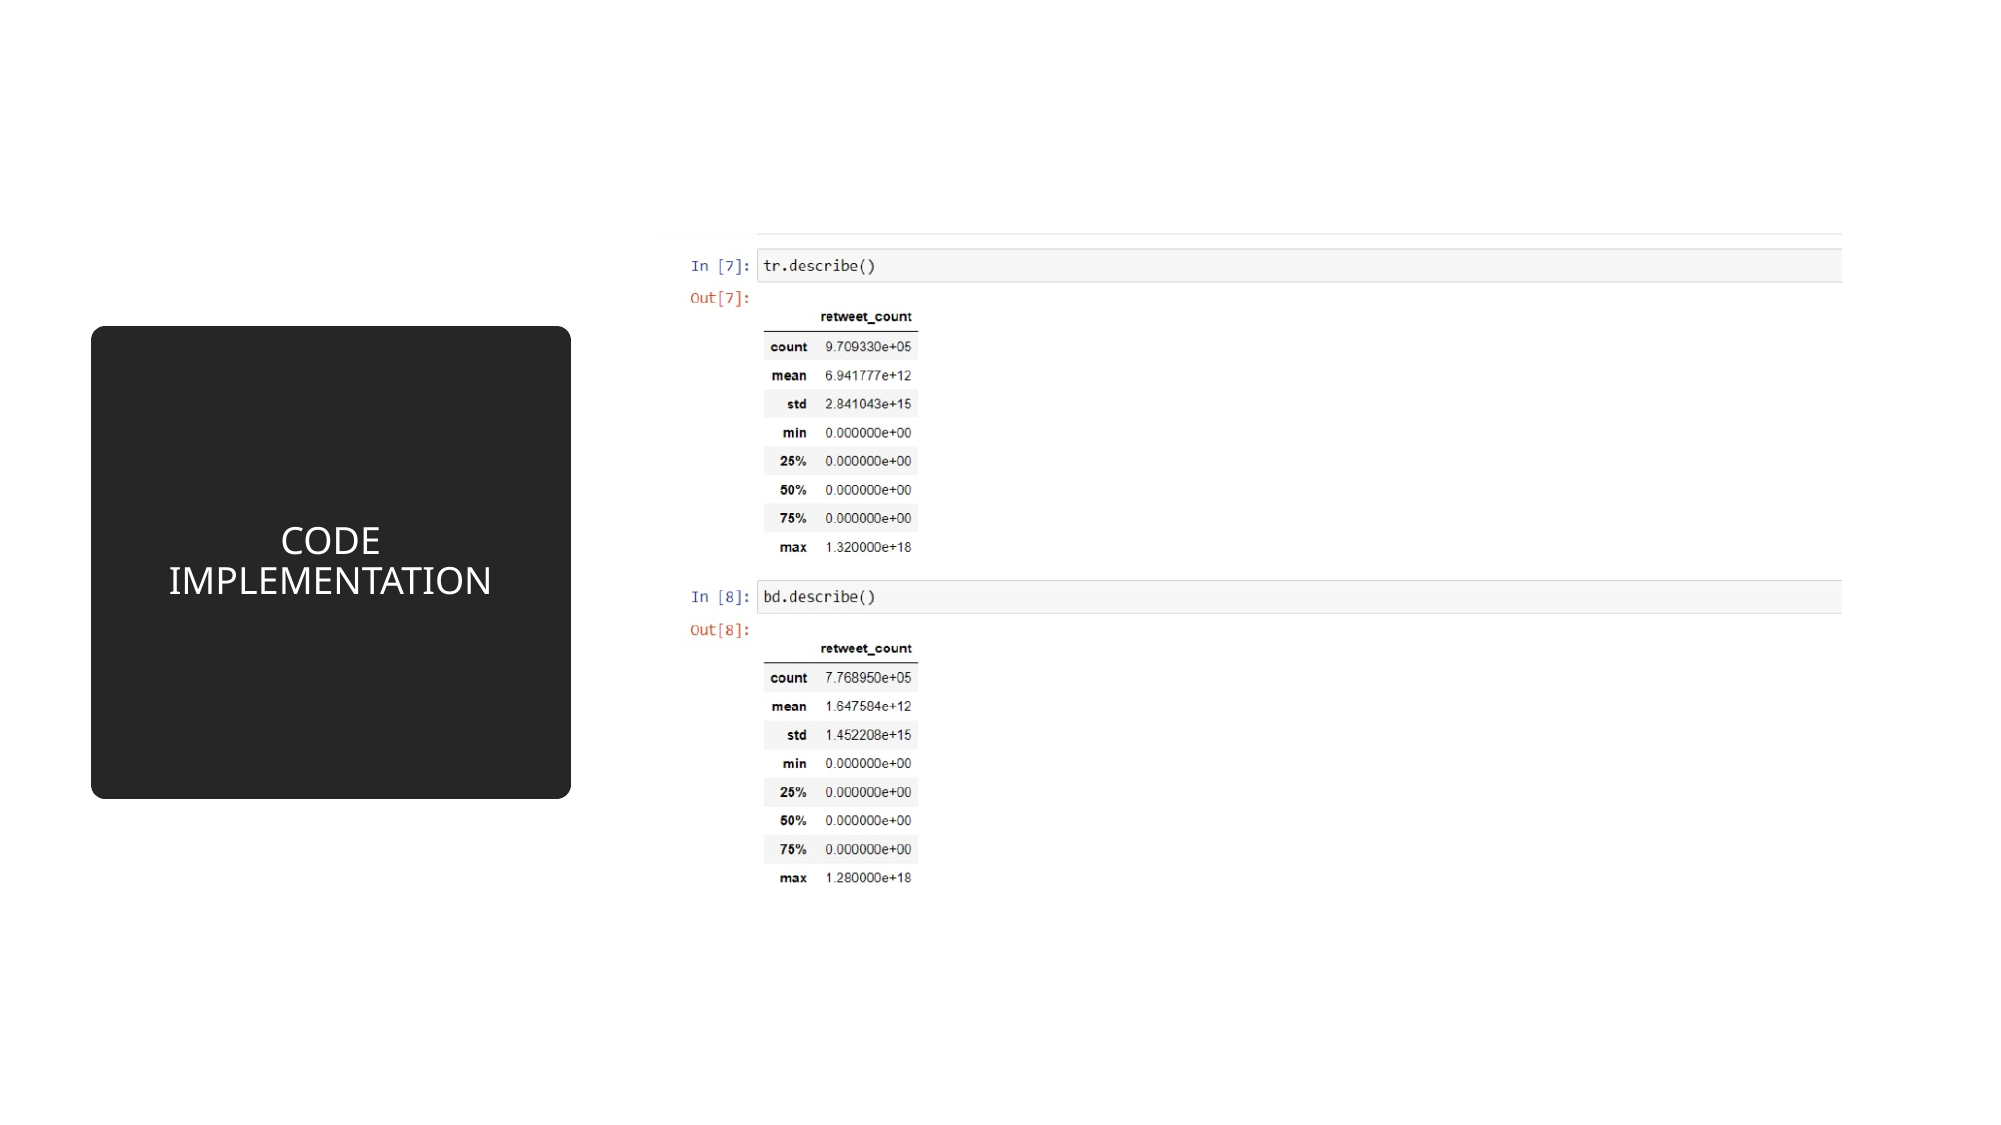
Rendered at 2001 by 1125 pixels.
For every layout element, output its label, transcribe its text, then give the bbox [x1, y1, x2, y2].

title CODE IMPLEMENTATION [105, 340, 557, 785]
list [662, 233, 1842, 891]
